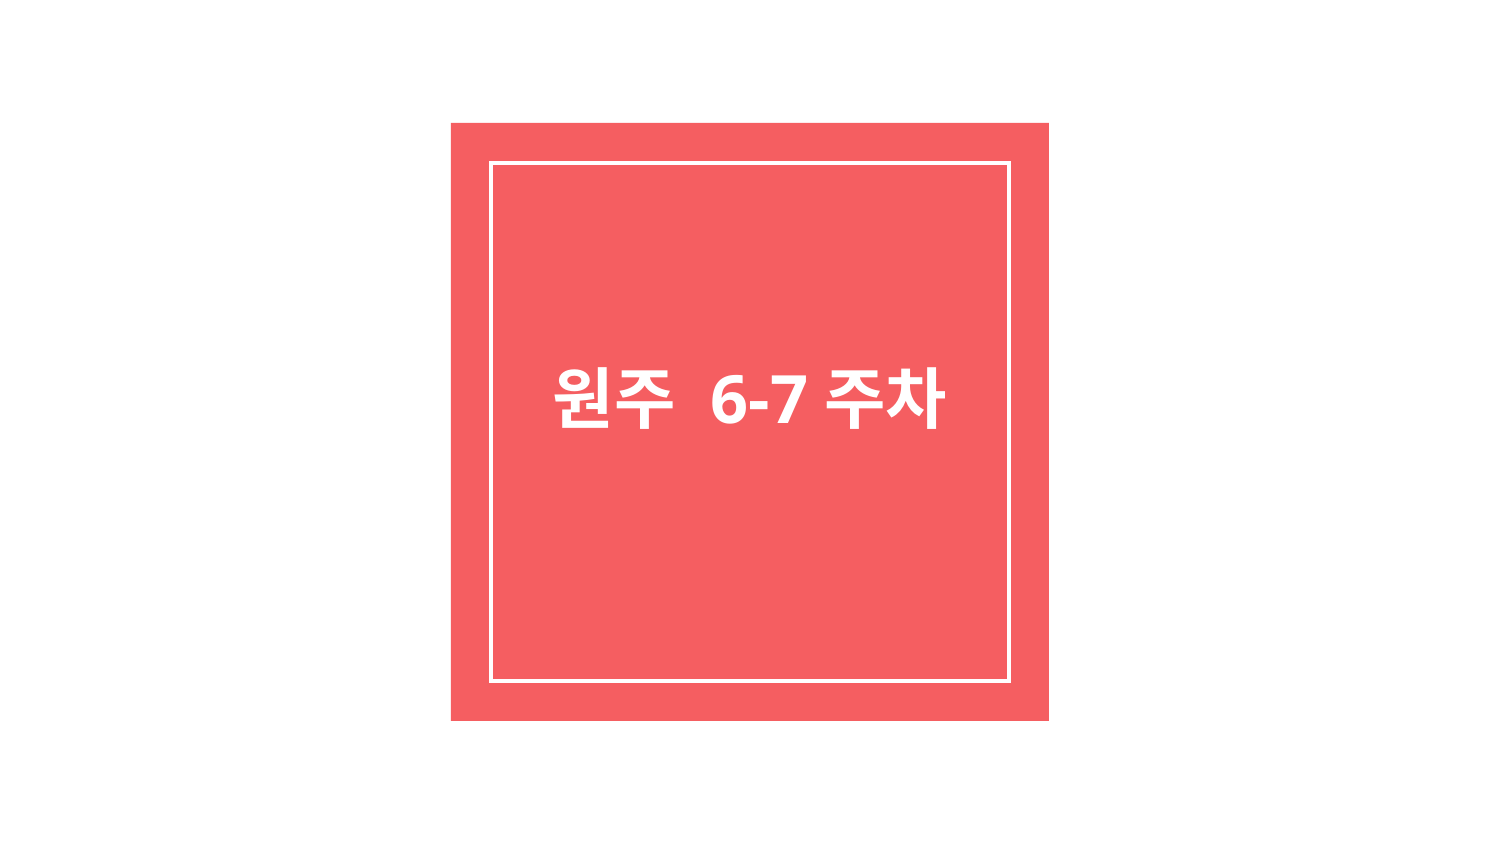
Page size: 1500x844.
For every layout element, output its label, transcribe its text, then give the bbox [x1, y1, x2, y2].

title 원주 6-7주차 [507, 266, 993, 527]
